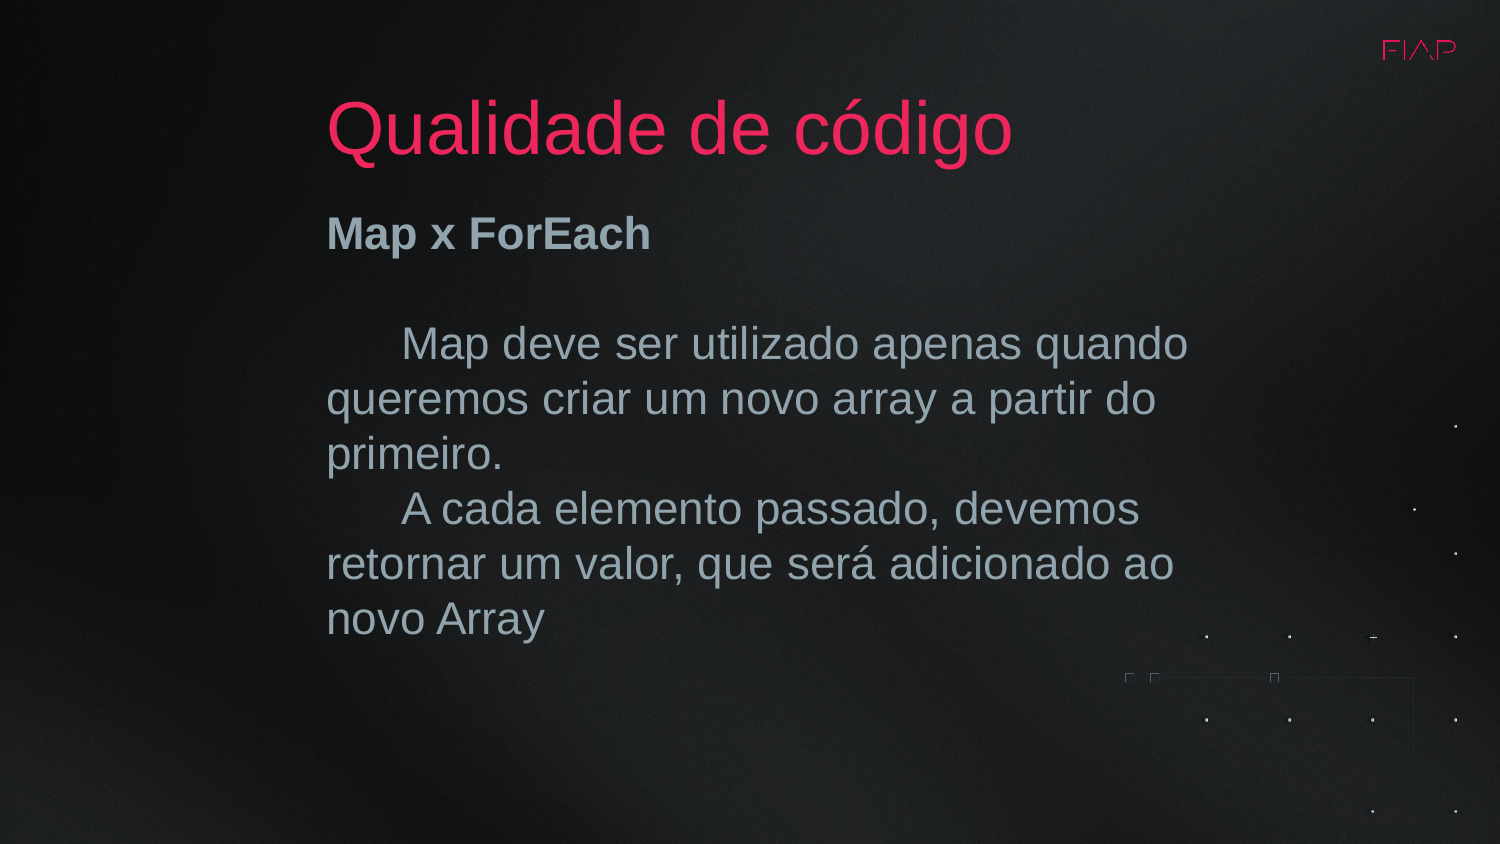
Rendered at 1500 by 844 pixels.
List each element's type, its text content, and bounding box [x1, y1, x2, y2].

picture [0, 0, 1500, 844]
text_box Qualidade de código [311, 72, 1126, 177]
text_box Map x ForEach Map deve ser utilizado apenas quando queremos criar um novo array a partir do primeiro. A cada elemento passado, devemos retornar um valor, que será adicionado ao novo Array [311, 196, 1292, 706]
